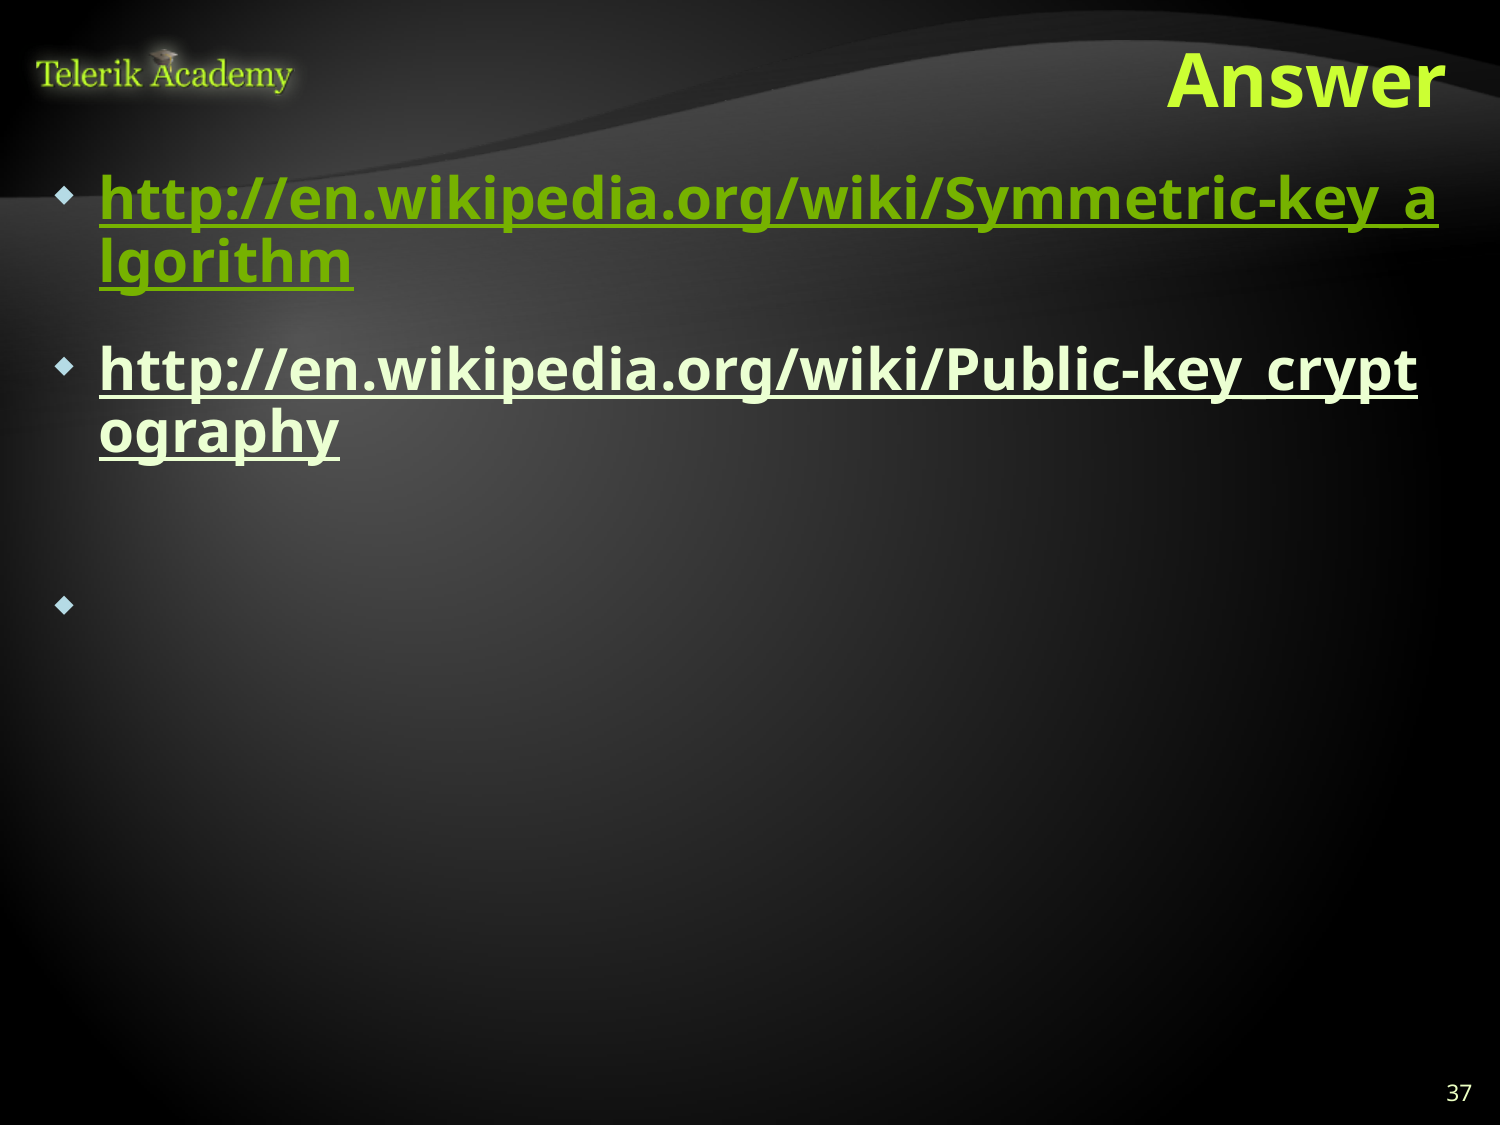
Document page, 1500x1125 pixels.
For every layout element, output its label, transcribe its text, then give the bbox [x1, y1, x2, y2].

list http://en.wikipedia.org/wiki/Symmetric-key_algorithm http://en.wikipedia.org/wiki/Public-key_cryptography [37, 149, 1463, 1100]
title Answer [300, 12, 1463, 149]
slide_number 37 [1412, 1074, 1488, 1113]
picture [0, 0, 1500, 1125]
